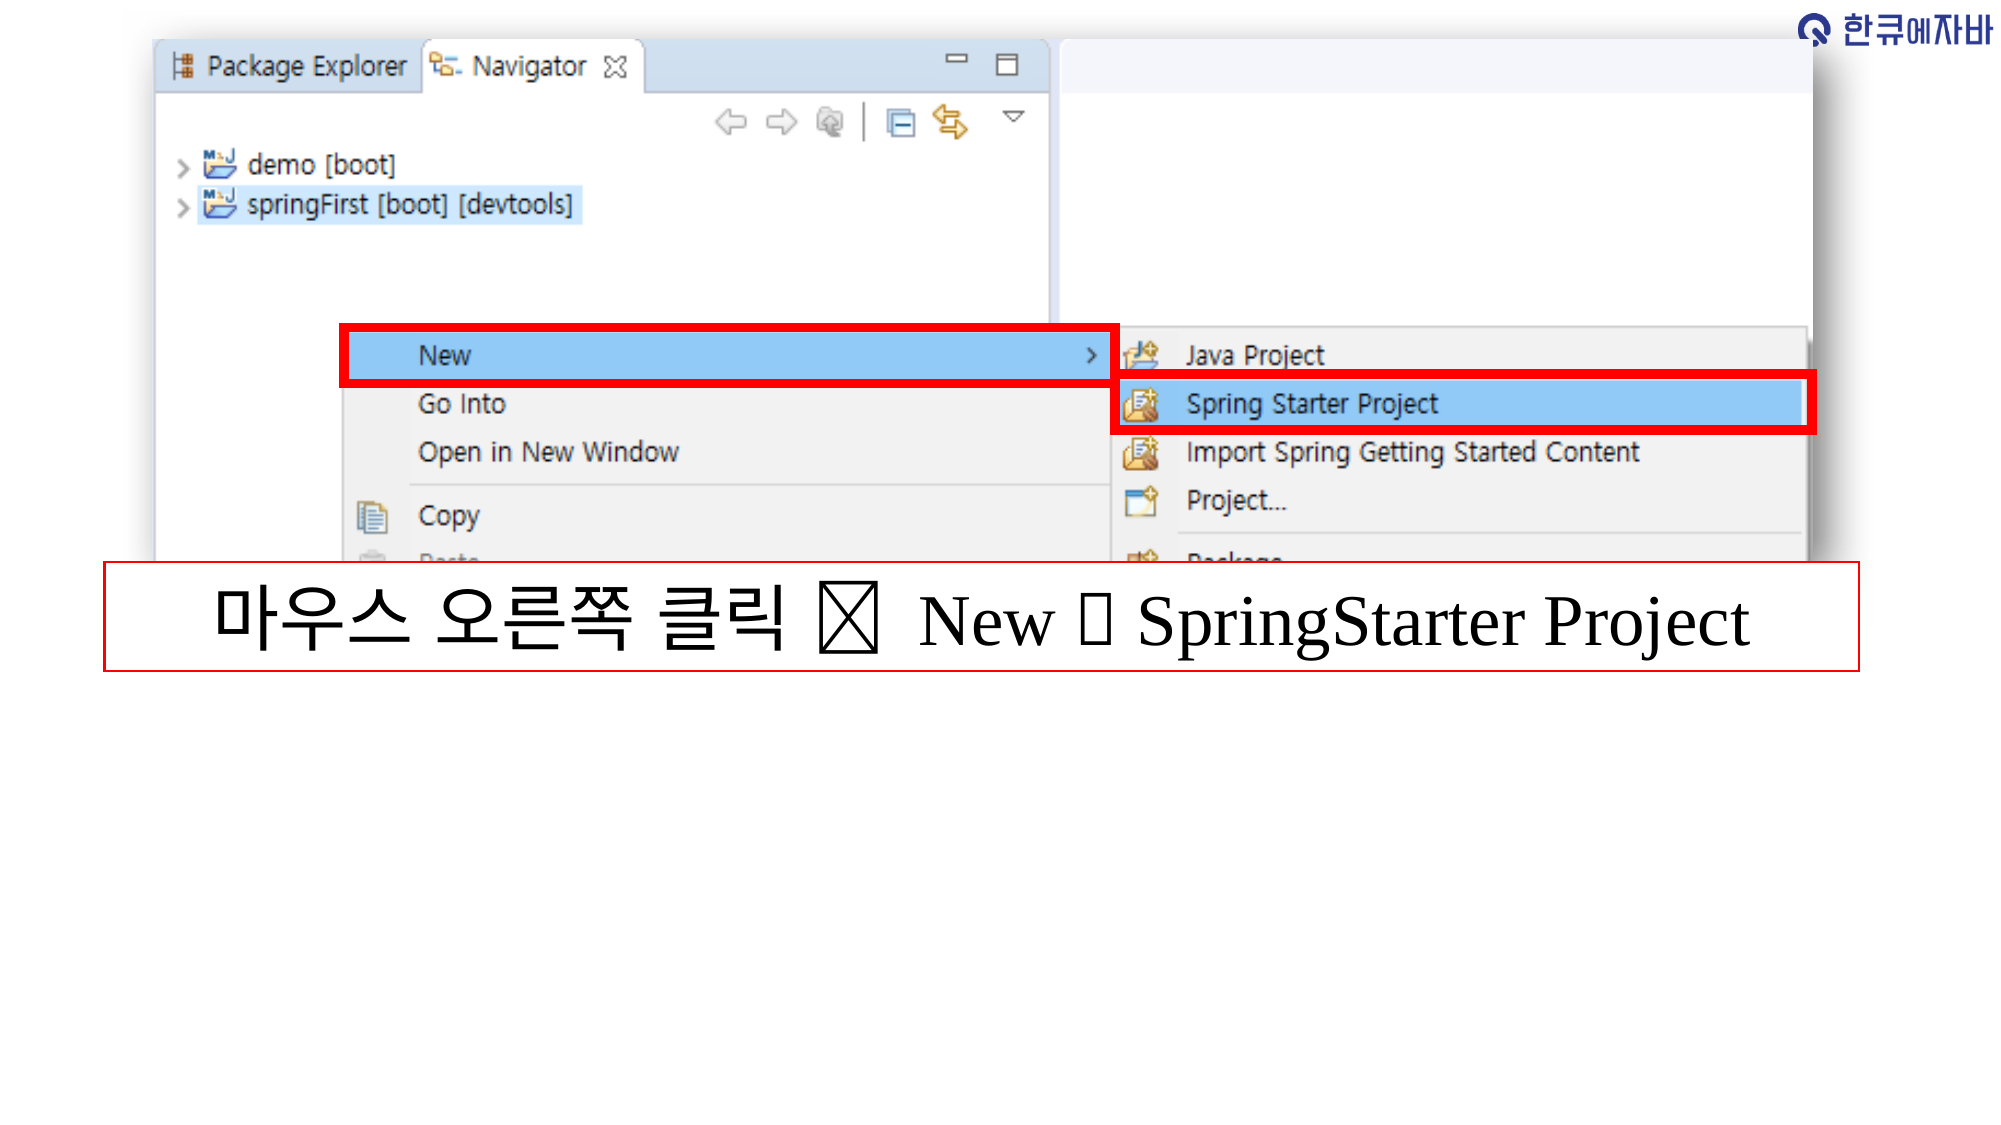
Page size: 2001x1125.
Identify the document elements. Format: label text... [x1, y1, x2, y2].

text_box 마우스 오른쪽 클릭  New  SpringStarter Project [103, 561, 1860, 672]
picture [152, 0, 2000, 563]
